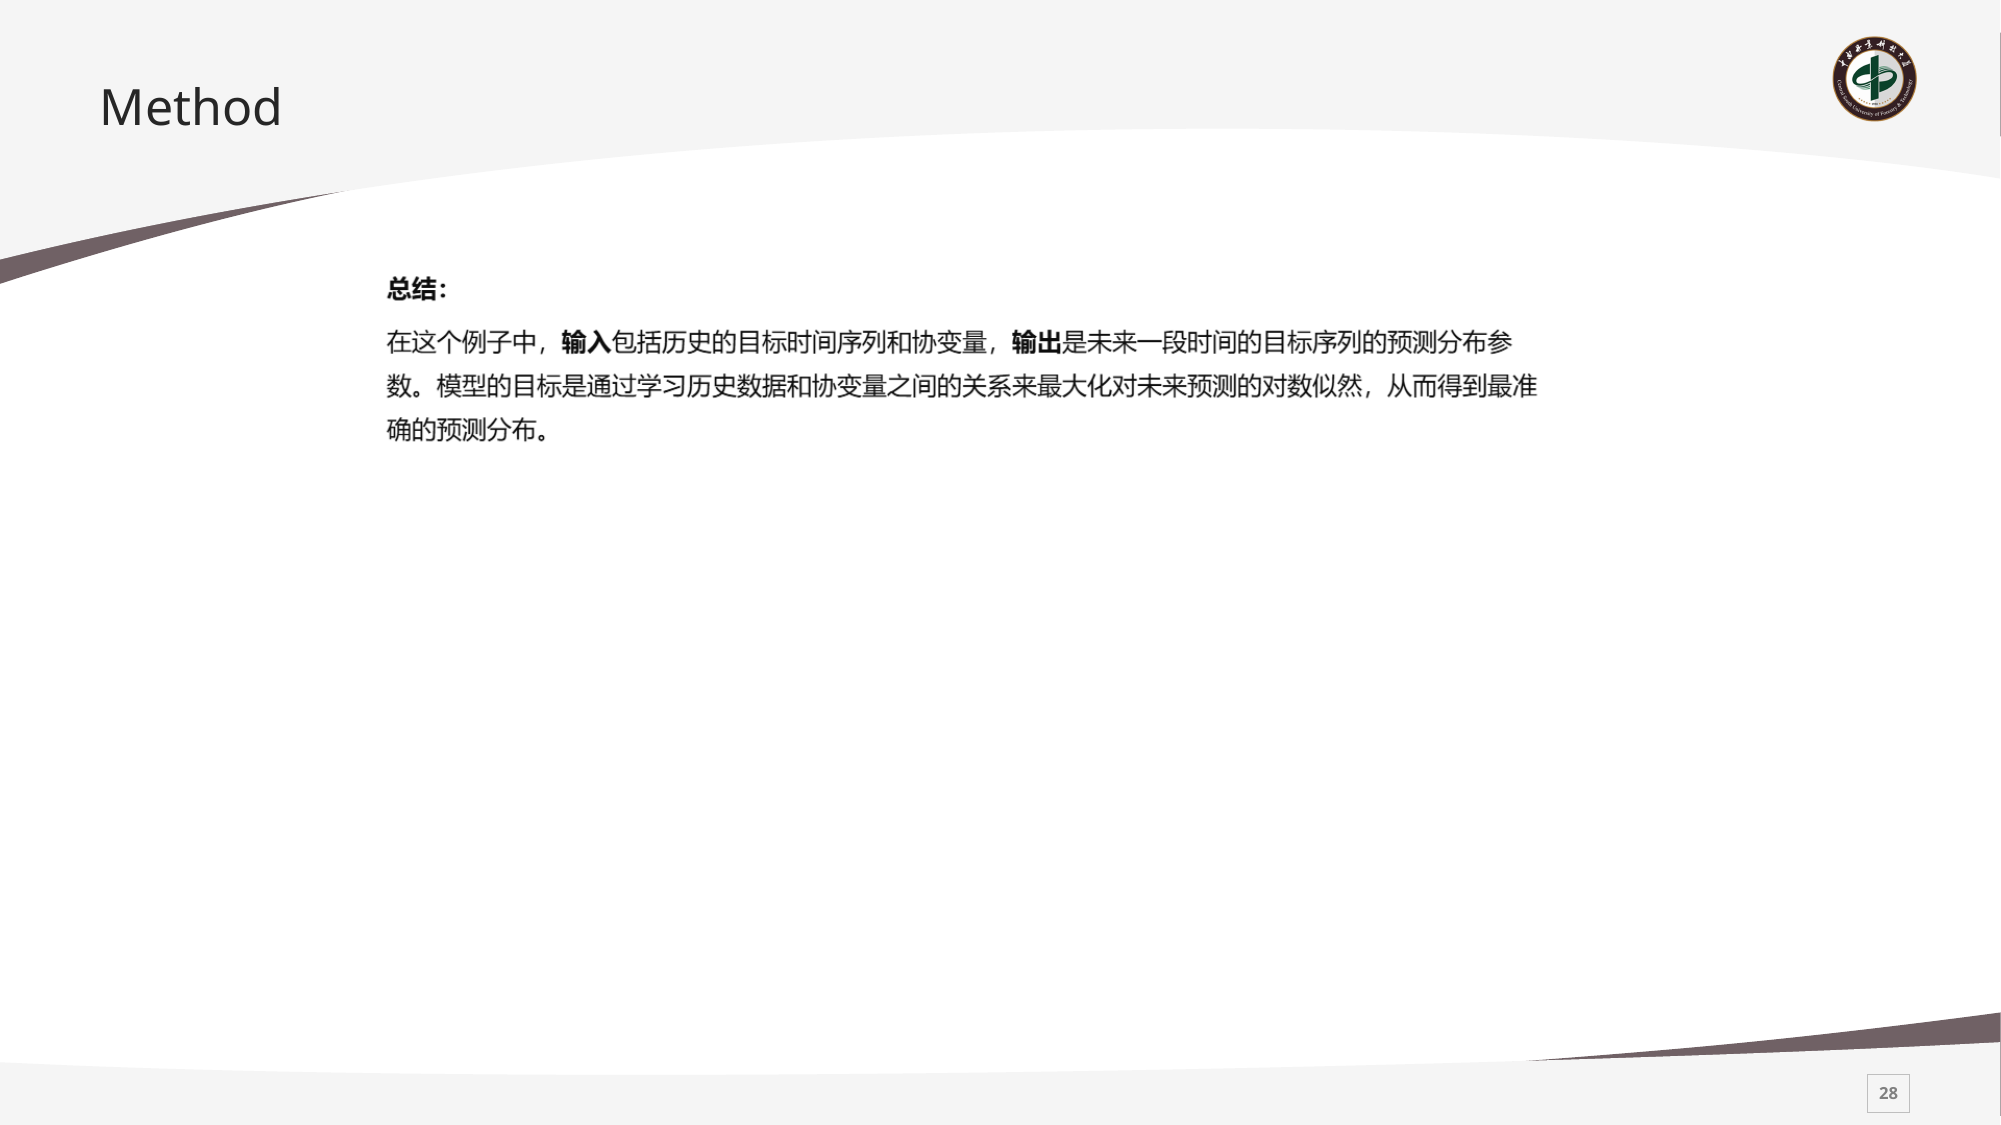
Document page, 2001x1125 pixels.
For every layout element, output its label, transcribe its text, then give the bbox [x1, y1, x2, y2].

picture [1831, 35, 1918, 123]
picture [370, 265, 1577, 457]
title Method [72, 74, 1844, 193]
